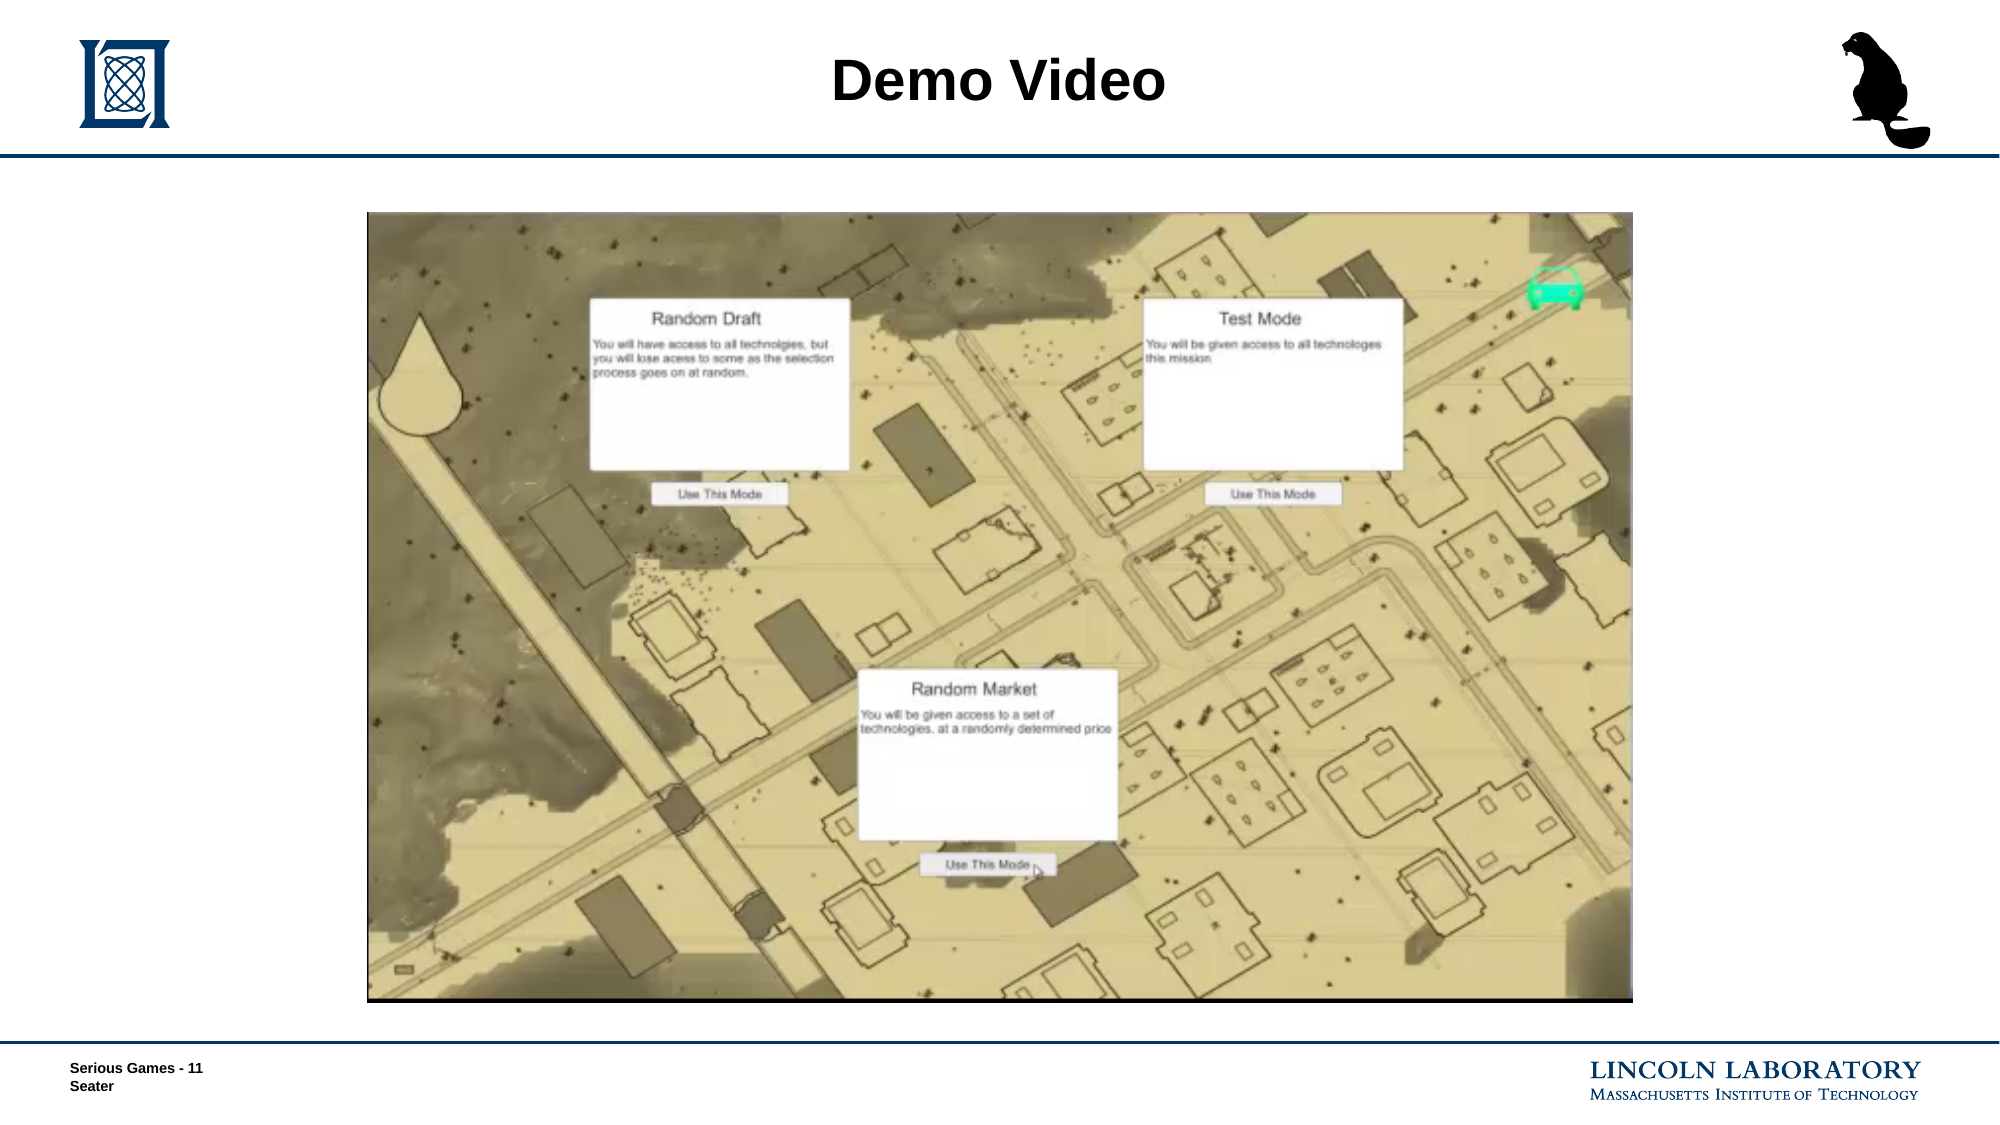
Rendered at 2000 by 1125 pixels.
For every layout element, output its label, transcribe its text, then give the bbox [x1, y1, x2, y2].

picture [79, 40, 170, 128]
picture [1830, 20, 1942, 156]
picture [1588, 1061, 1921, 1100]
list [365, 211, 1634, 1004]
title Demo Video [205, 16, 1794, 151]
